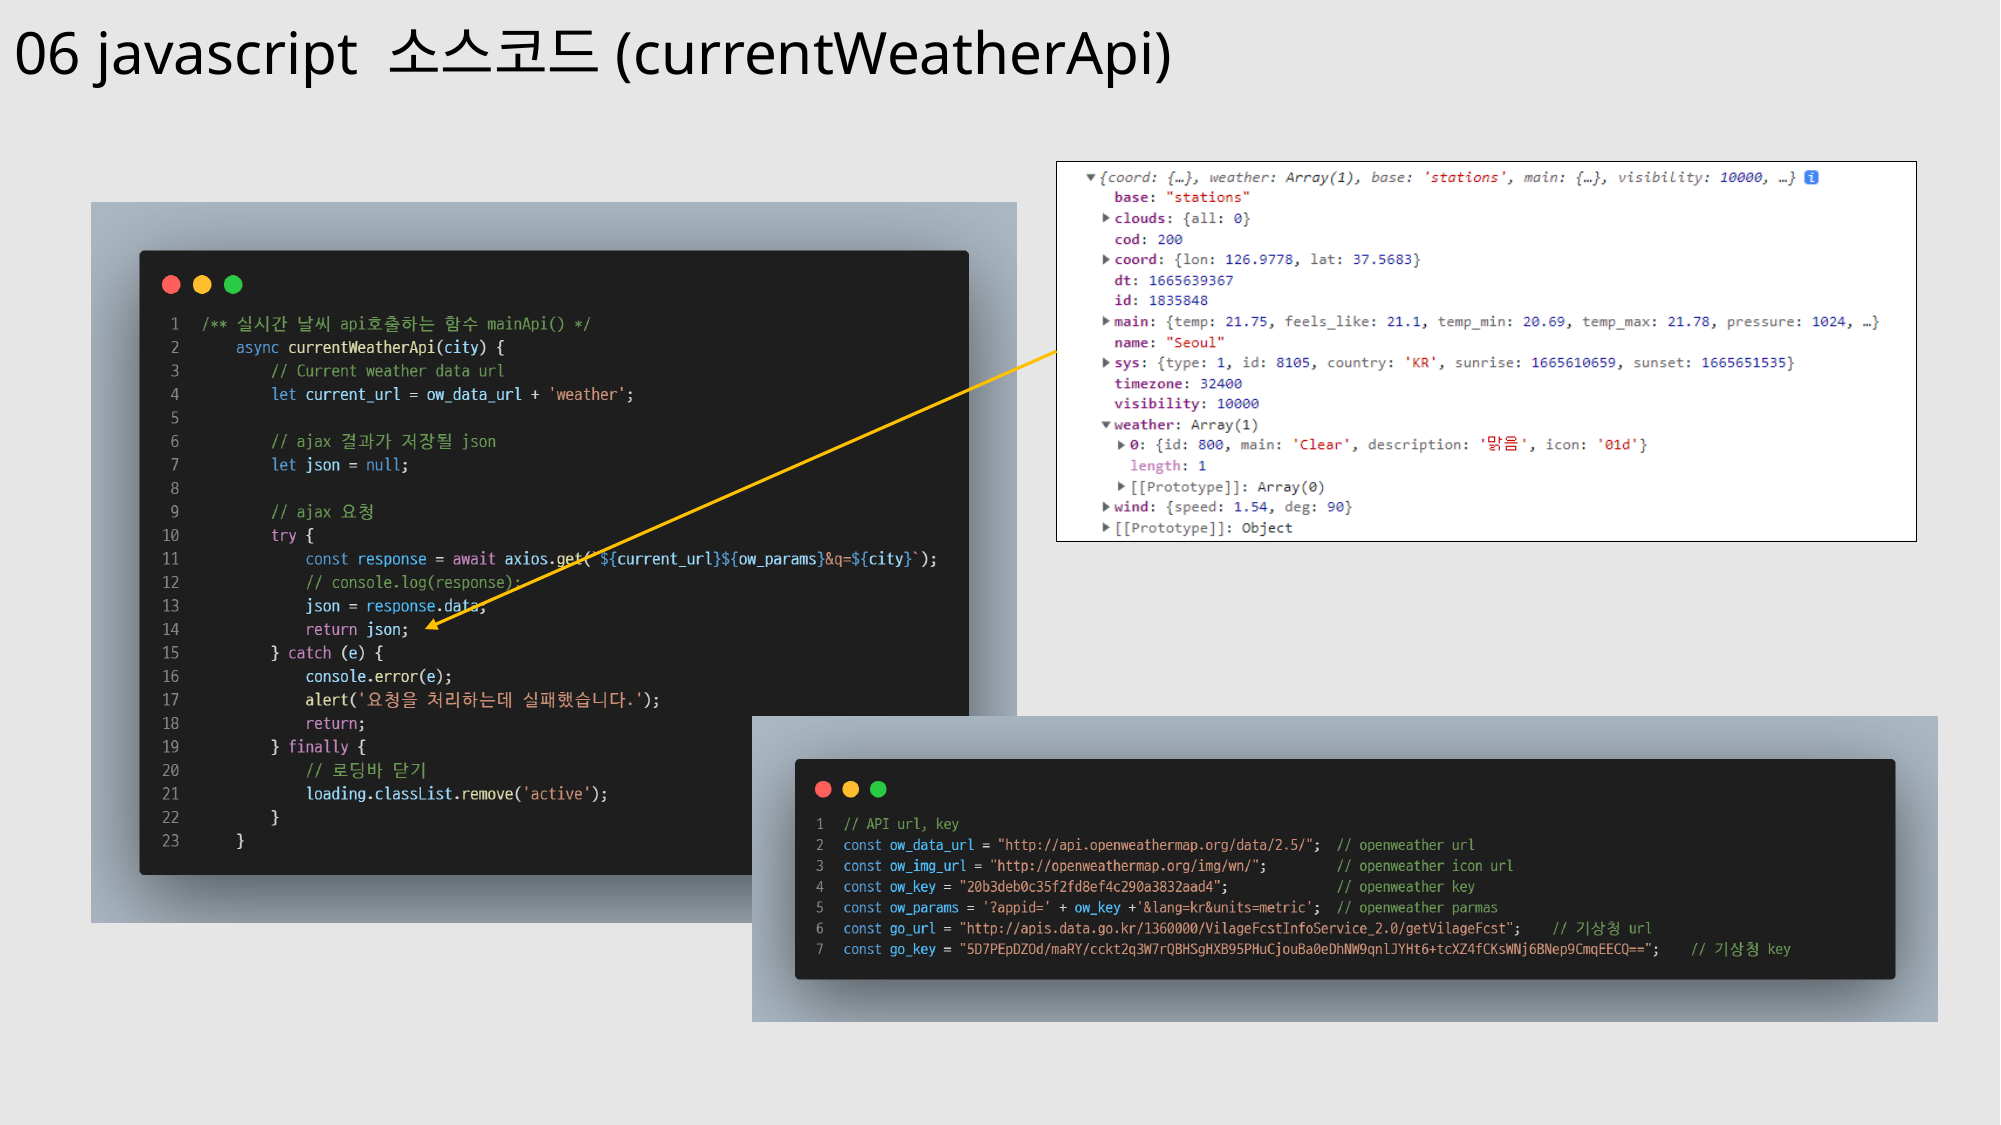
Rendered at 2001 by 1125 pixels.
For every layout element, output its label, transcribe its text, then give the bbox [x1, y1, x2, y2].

picture [90, 202, 1938, 1022]
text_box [424, 351, 1057, 629]
title 06 javascript 소스코드(currentWeatherApi) [0, 1, 1838, 110]
picture [1056, 161, 1917, 542]
